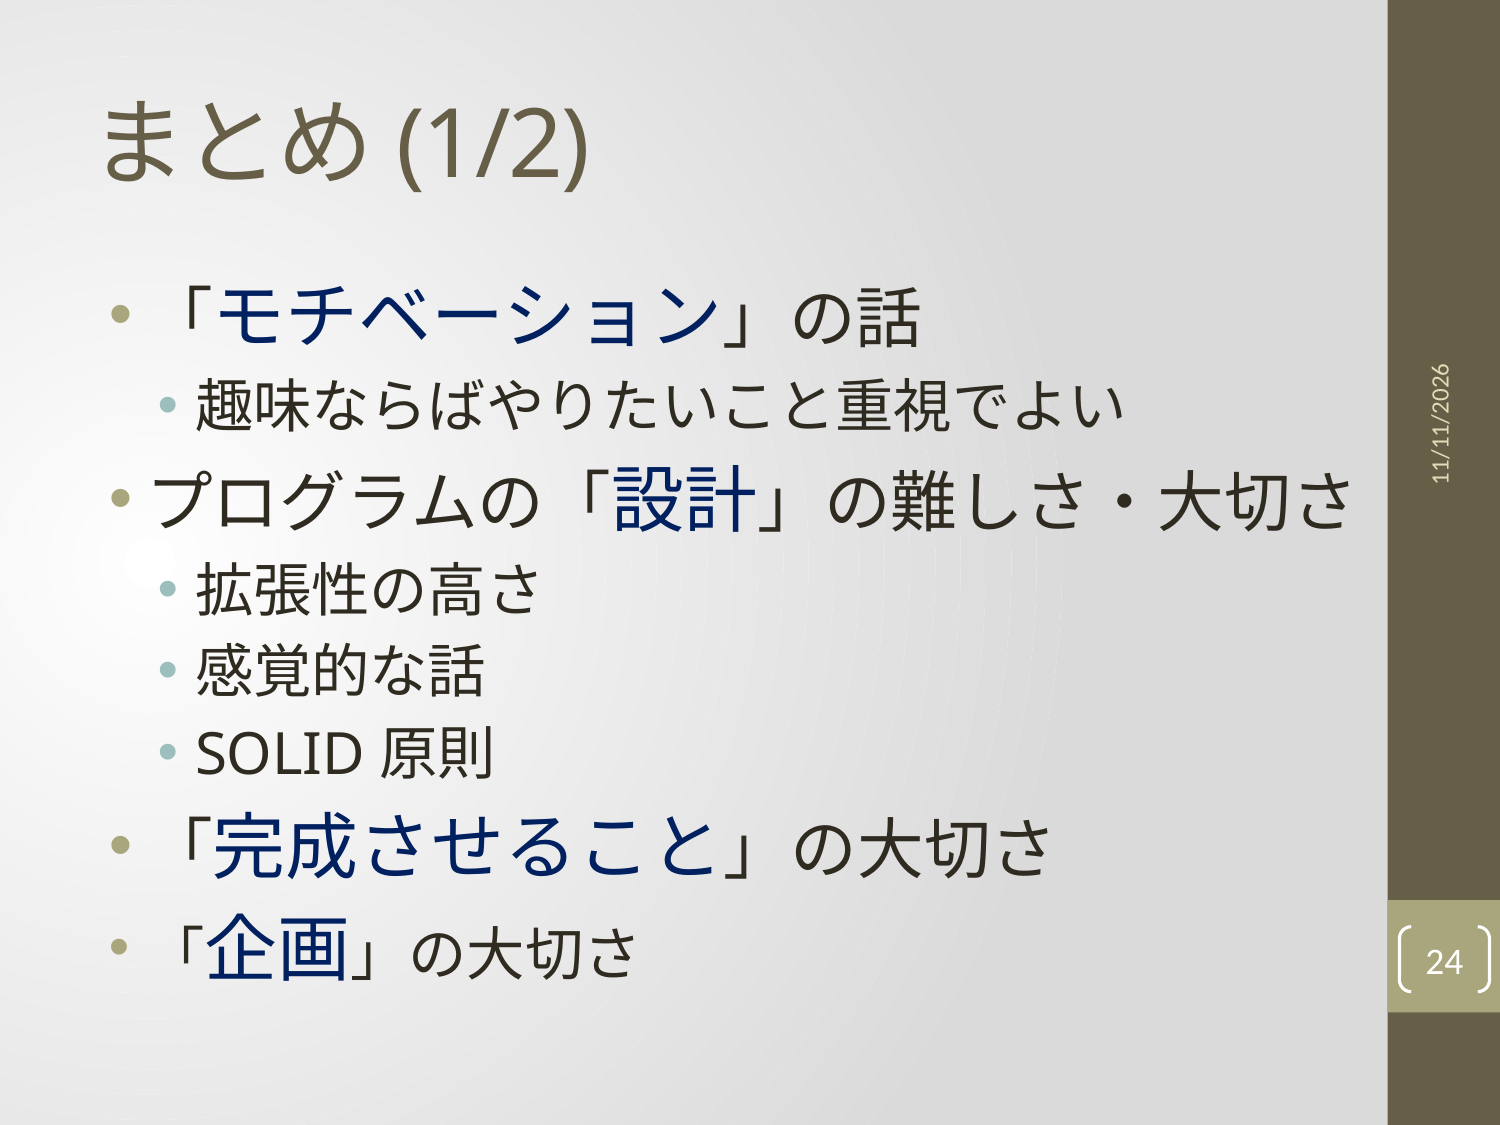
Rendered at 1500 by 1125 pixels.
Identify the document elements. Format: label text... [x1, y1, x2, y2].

title まとめ(1/2) [75, 45, 1325, 233]
list 「モチベーション」の話 趣味ならばやりたいこと重視でよい プログラムの「設計」の難しさ・大切さ 拡張性の高さ 感覚的な話 SOLID原則 「完成させること」の大切さ 「企画」の大切さ [75, 262, 1400, 1050]
slide_number 24 [1397, 925, 1492, 994]
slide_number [1408, 100, 1469, 501]
